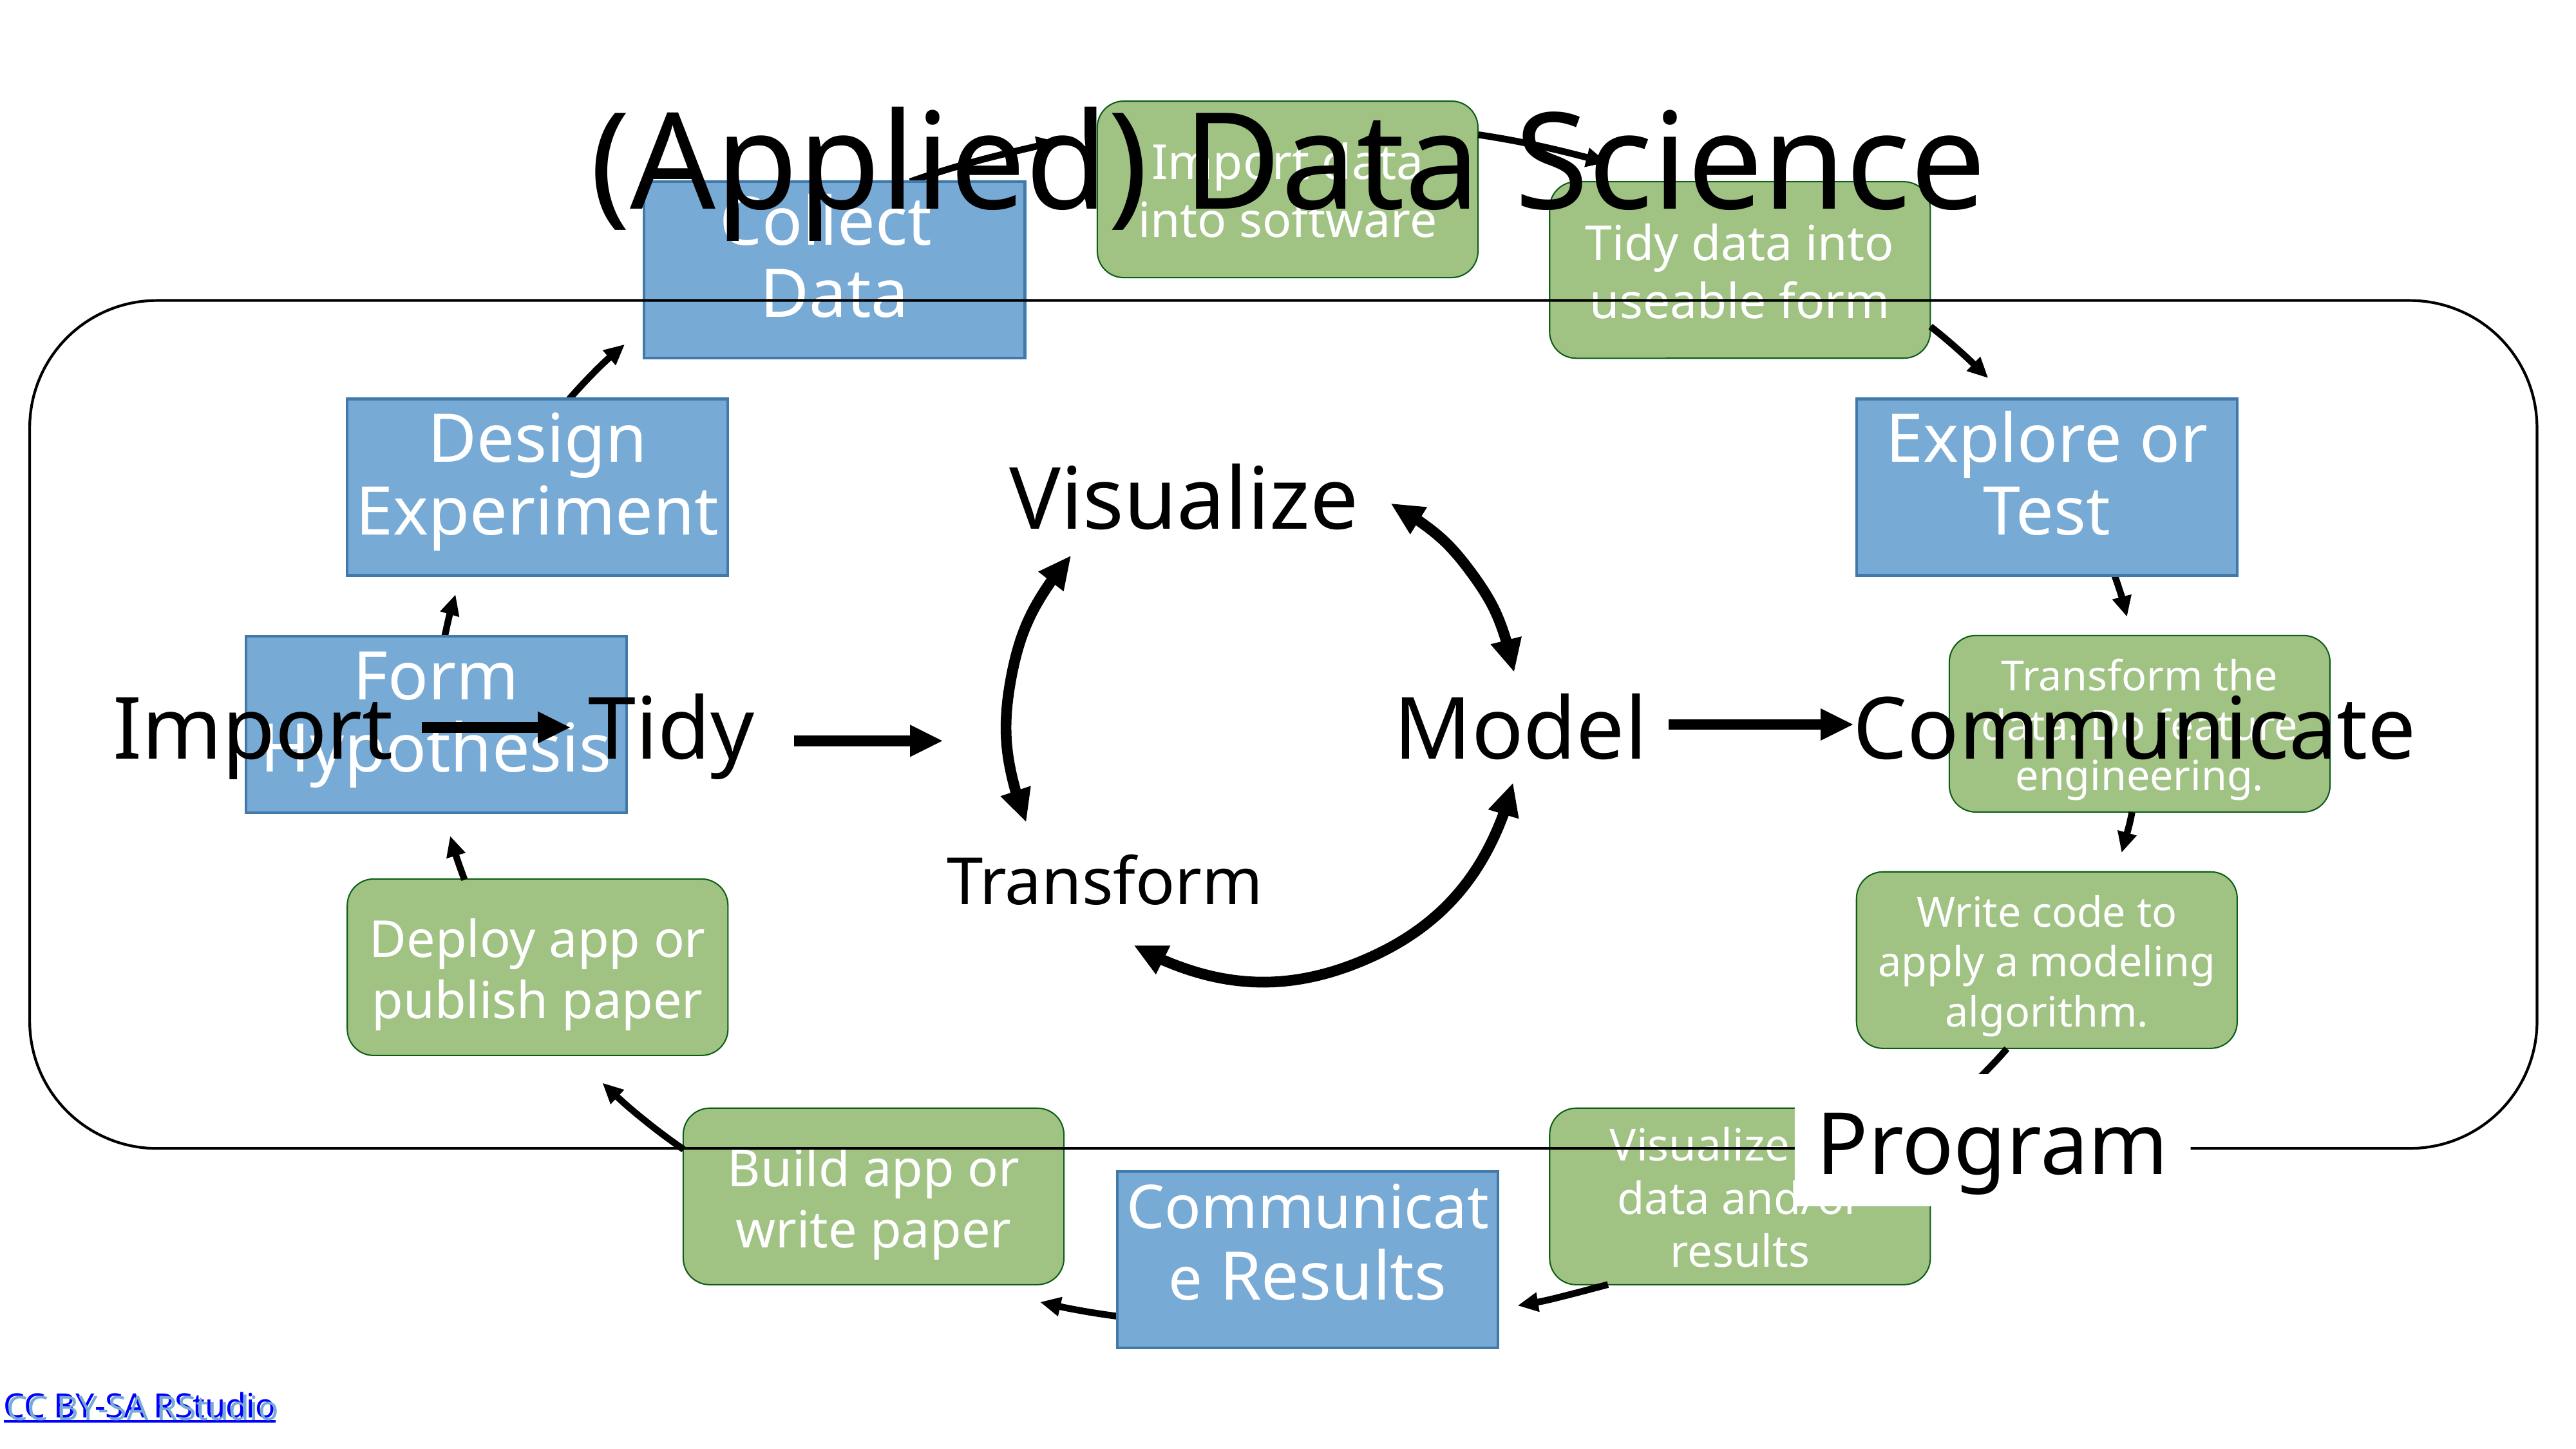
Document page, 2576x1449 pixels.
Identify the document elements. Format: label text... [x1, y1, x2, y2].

text_box (Applied) Data Science [560, 28, 2015, 134]
text_box CC BY-SA RStudio [0, 1379, 287, 1435]
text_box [245, 1207, 2238, 1349]
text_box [29, 300, 2537, 1207]
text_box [245, 134, 2238, 300]
